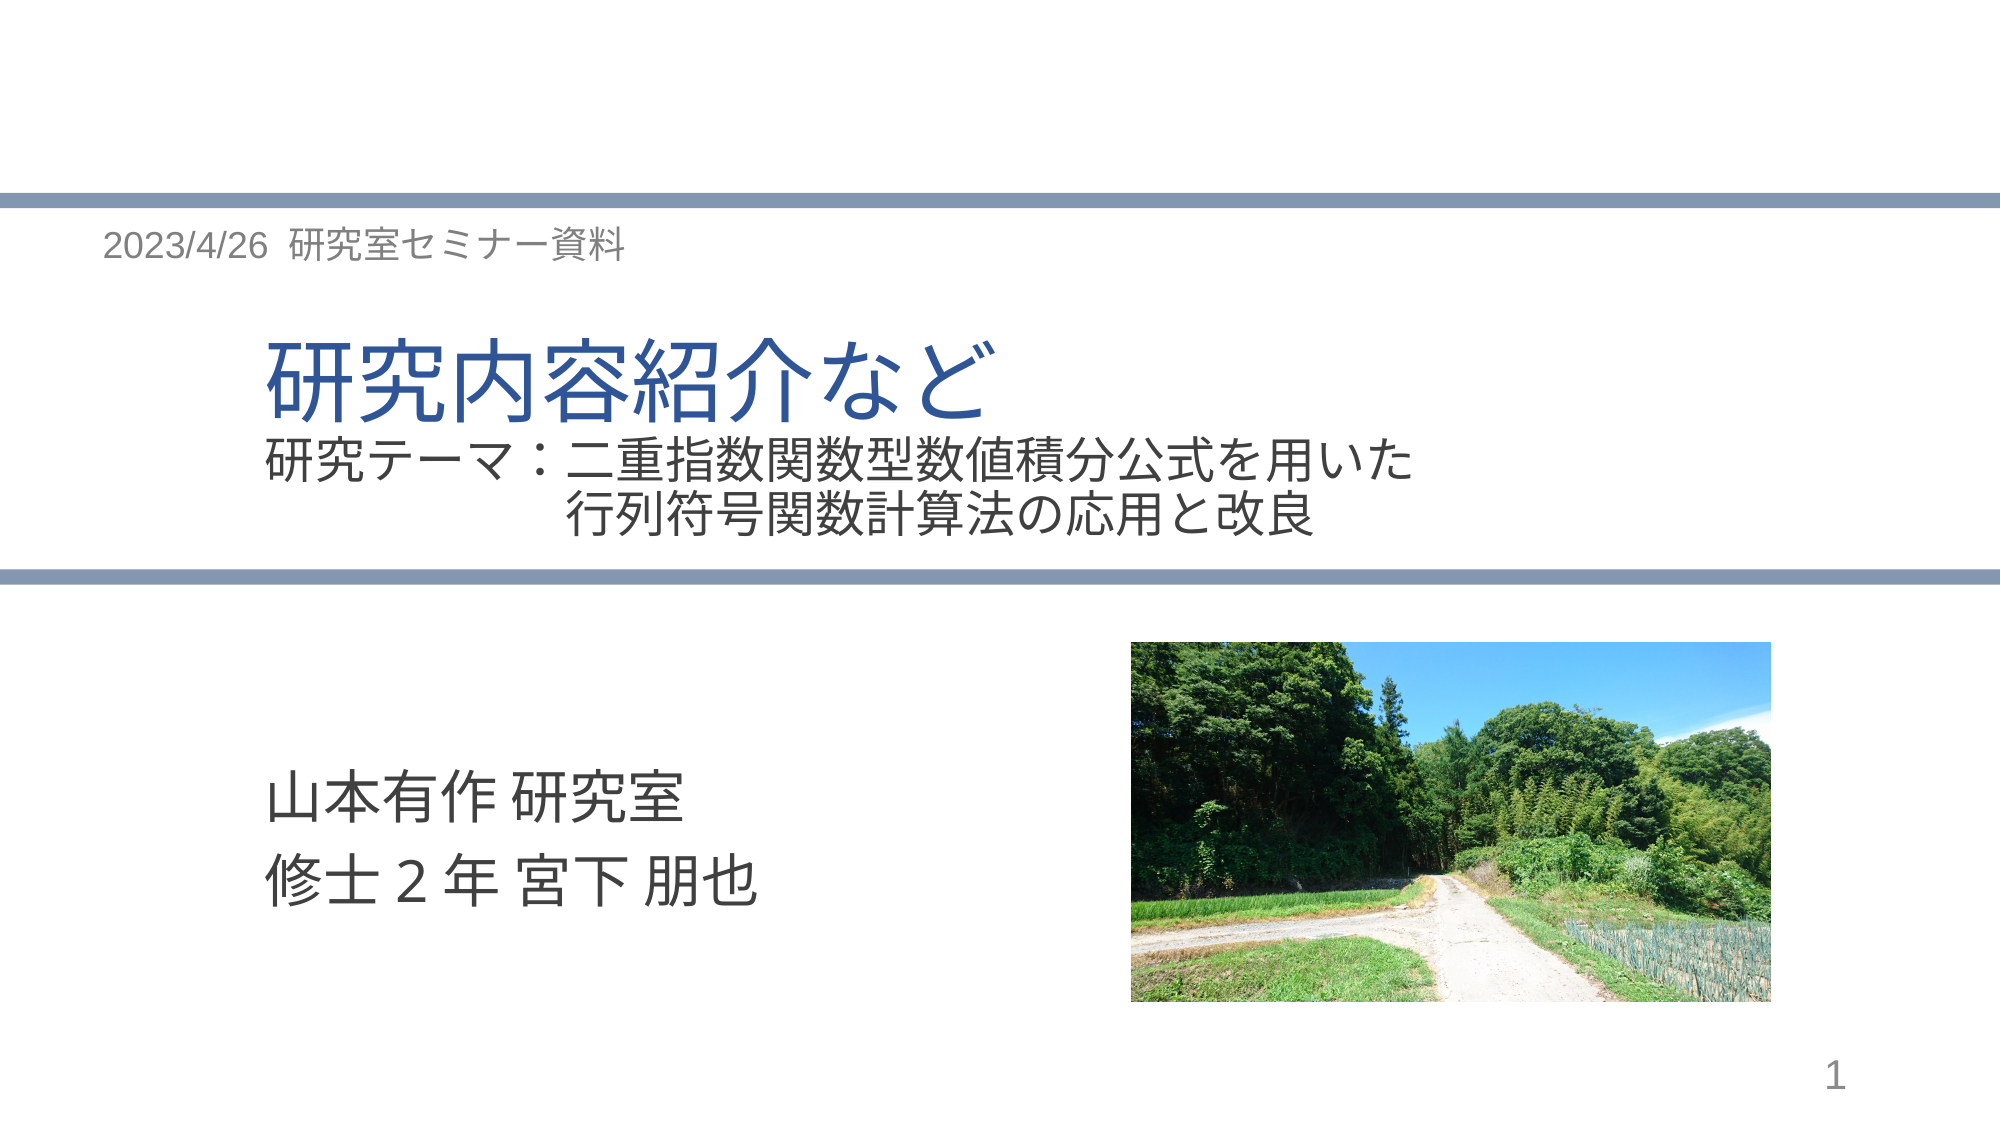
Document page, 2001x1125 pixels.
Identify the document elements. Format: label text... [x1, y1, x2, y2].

title 研究内容紹介など 研究テーマ：二重指数関数型数値積分公式を用いた 行列符号関数計算法の応用と改良 [249, 228, 1750, 551]
text_box 2023/4/26 研究室セミナー資料 [87, 200, 1169, 286]
subtitle 山本有作 研究室 修士2年 宮下 朋也 [249, 760, 1131, 1002]
picture [1131, 642, 1771, 1002]
slide_number 1 [1412, 1042, 1863, 1103]
